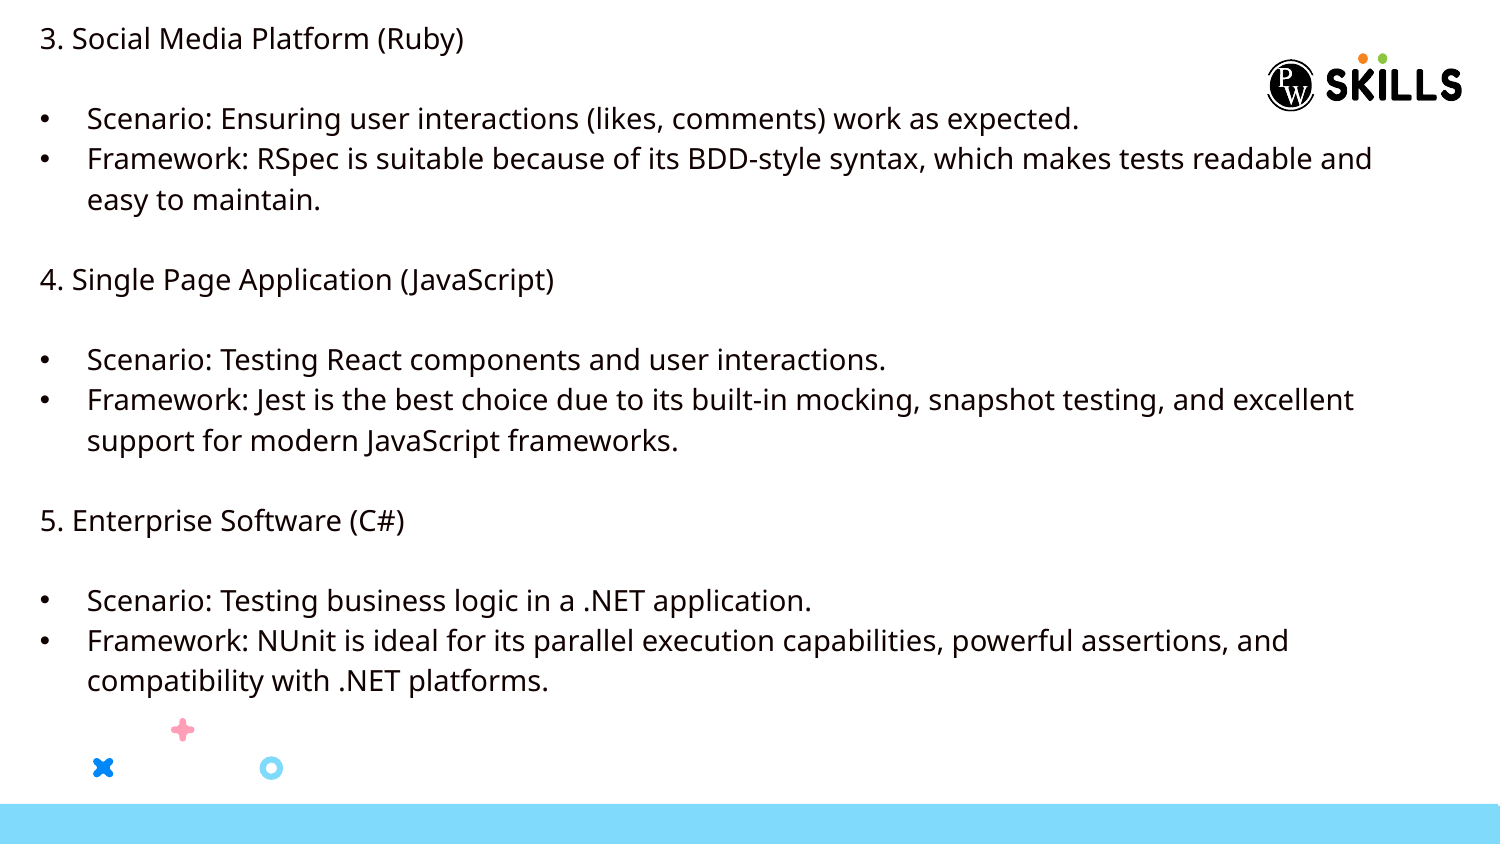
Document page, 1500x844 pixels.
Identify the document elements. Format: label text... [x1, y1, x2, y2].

picture [1266, 53, 1463, 112]
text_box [92, 717, 284, 781]
text_box [0, 805, 1500, 844]
list 3. Social Media Platform (Ruby) Scenario: Ensuring user interactions (likes, comments) work as expected. Framework: RSpec is suitable because of its BDD-style syntax, which makes tests readable and easy to maintain. 4. Single Page Application (JavaScript) Scenario: Testing React components and user interactions. Framework: Jest is the best choice due to its built-in mocking, snapshot testing, and excellent support for modern JavaScript frameworks. 5. Enterprise Software (C#) Scenario: Testing business logic in a .NET application. Framework: NUnit is ideal for its parallel execution capabilities, powerful assertions, and compatibility with .NET platforms. [0, 0, 1418, 507]
